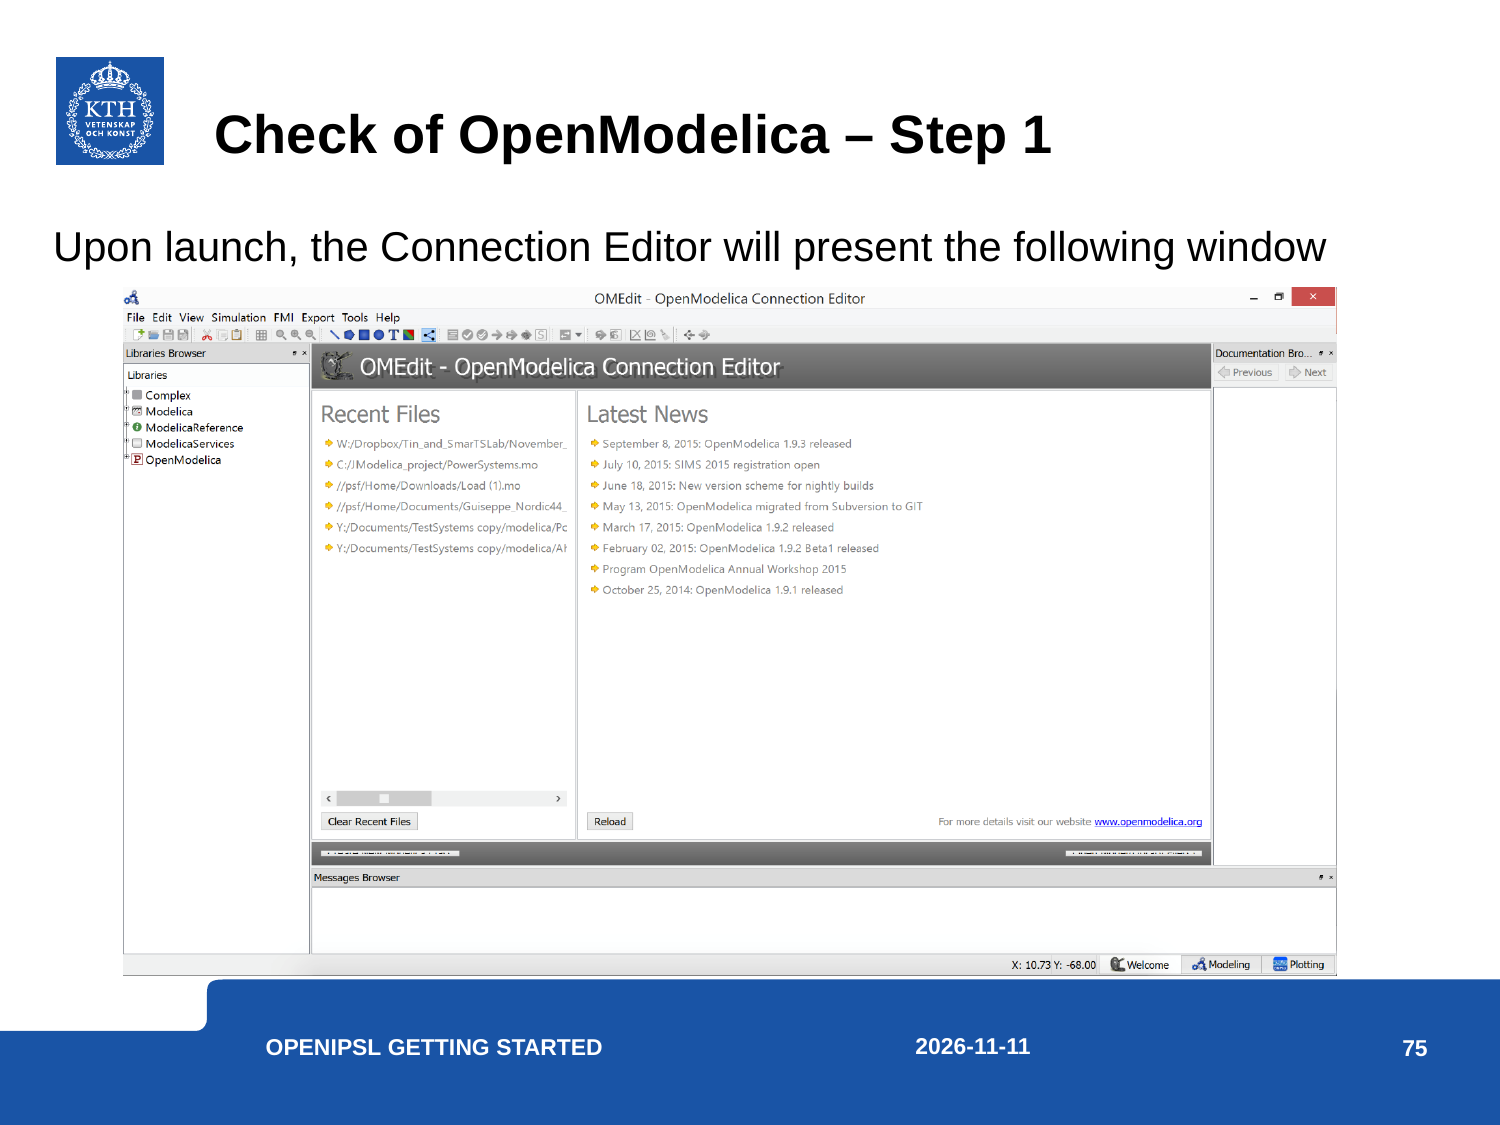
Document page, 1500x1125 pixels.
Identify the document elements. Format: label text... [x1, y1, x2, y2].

title Check of OpenModelica – Step 1 [214, 54, 1447, 165]
slide_number 75 [1340, 1033, 1428, 1094]
footer OpenIPSL Getting Started [265, 1040, 741, 1101]
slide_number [915, 1031, 1266, 1092]
picture [123, 287, 1338, 976]
list Upon launch, the Connection Editor will present the following window [53, 219, 1447, 929]
